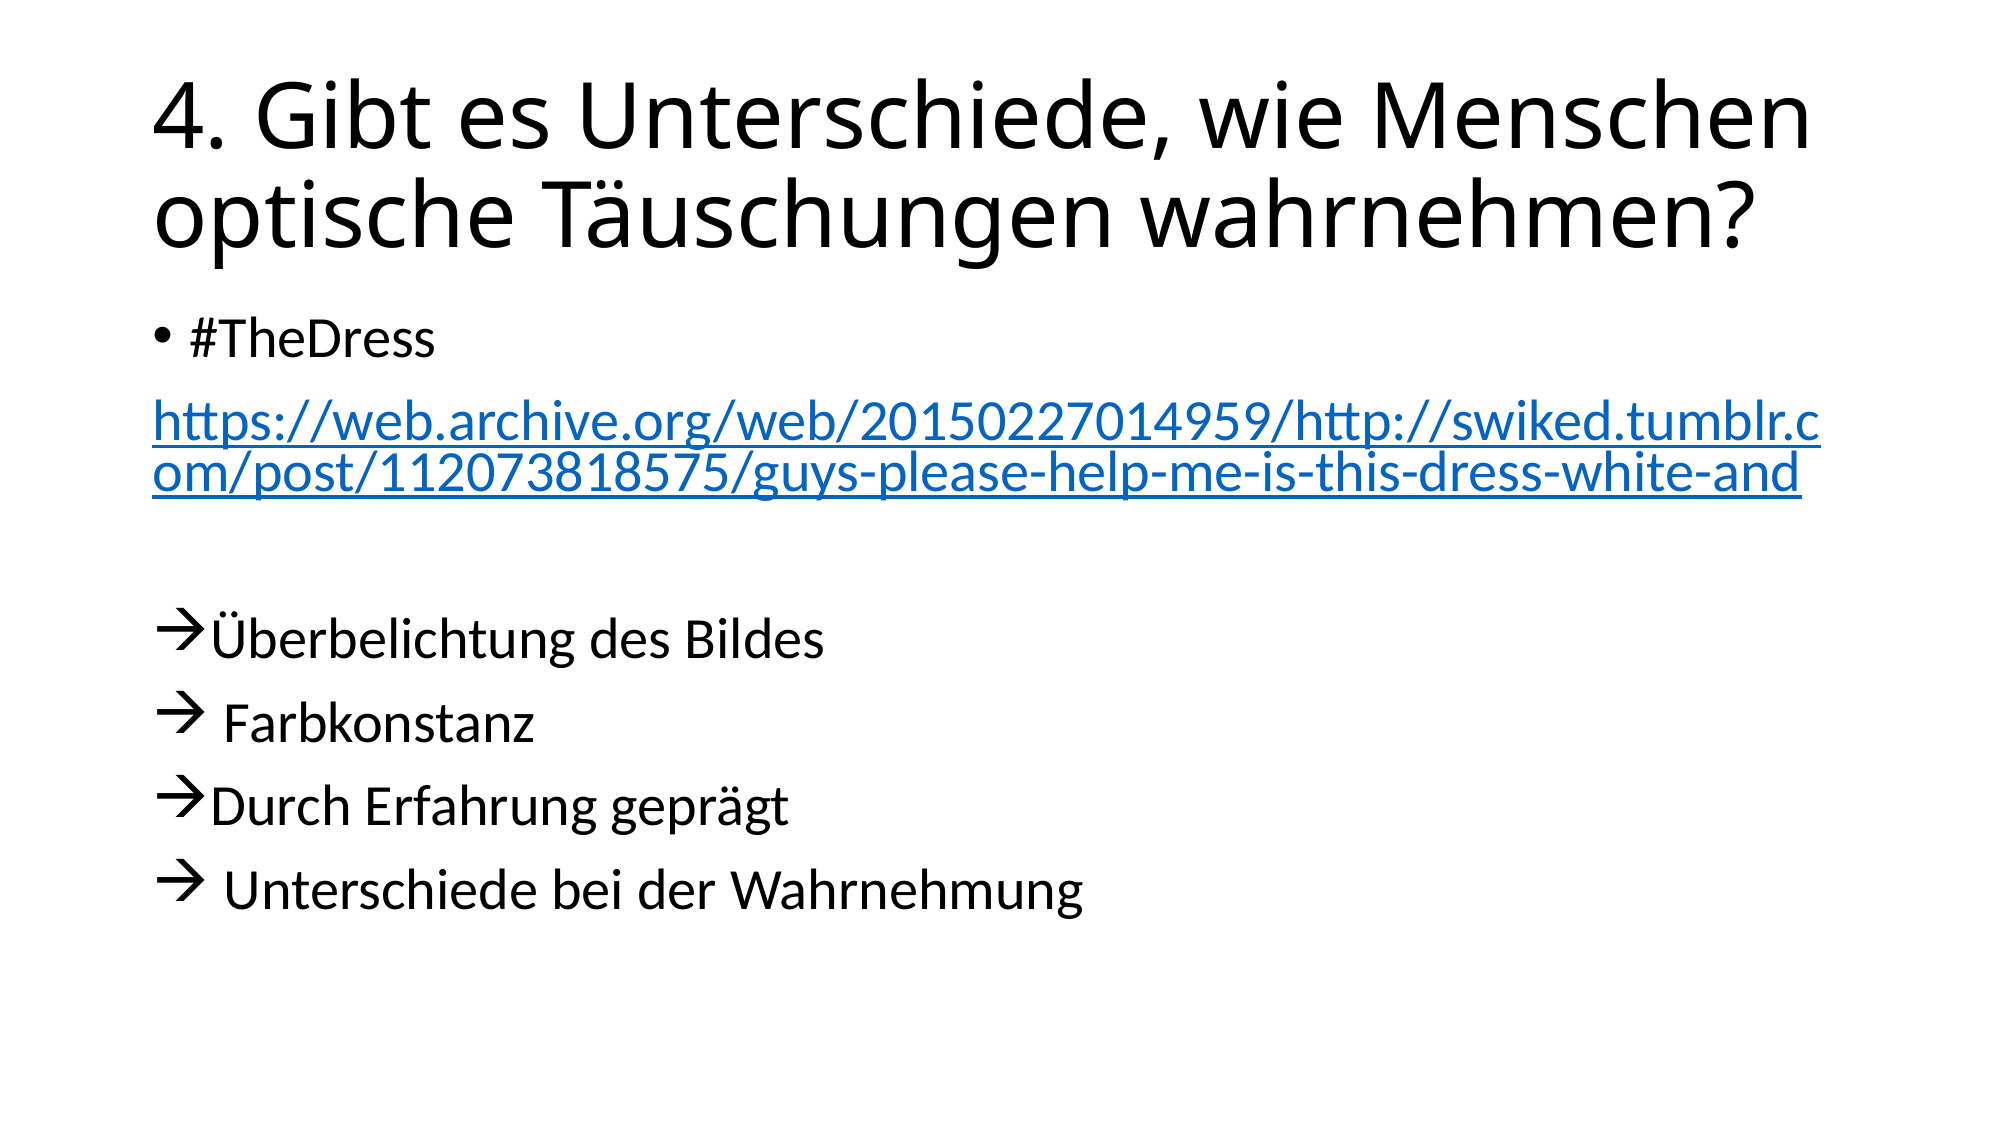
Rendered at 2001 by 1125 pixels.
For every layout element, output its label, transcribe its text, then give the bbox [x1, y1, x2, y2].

list #TheDress https://web.archive.org/web/20150227014959/http://swiked.tumblr.com/post/112073818575/guys-please-help-me-is-this-dress-white-and Überbelichtung des Bildes Farbkonstanz Durch Erfahrung geprägt Unterschiede bei der Wahrnehmung [137, 299, 1863, 1014]
title 4. Gibt es Unterschiede, wie Menschen optische Täuschungen wahrnehmen? [137, 59, 1863, 278]
